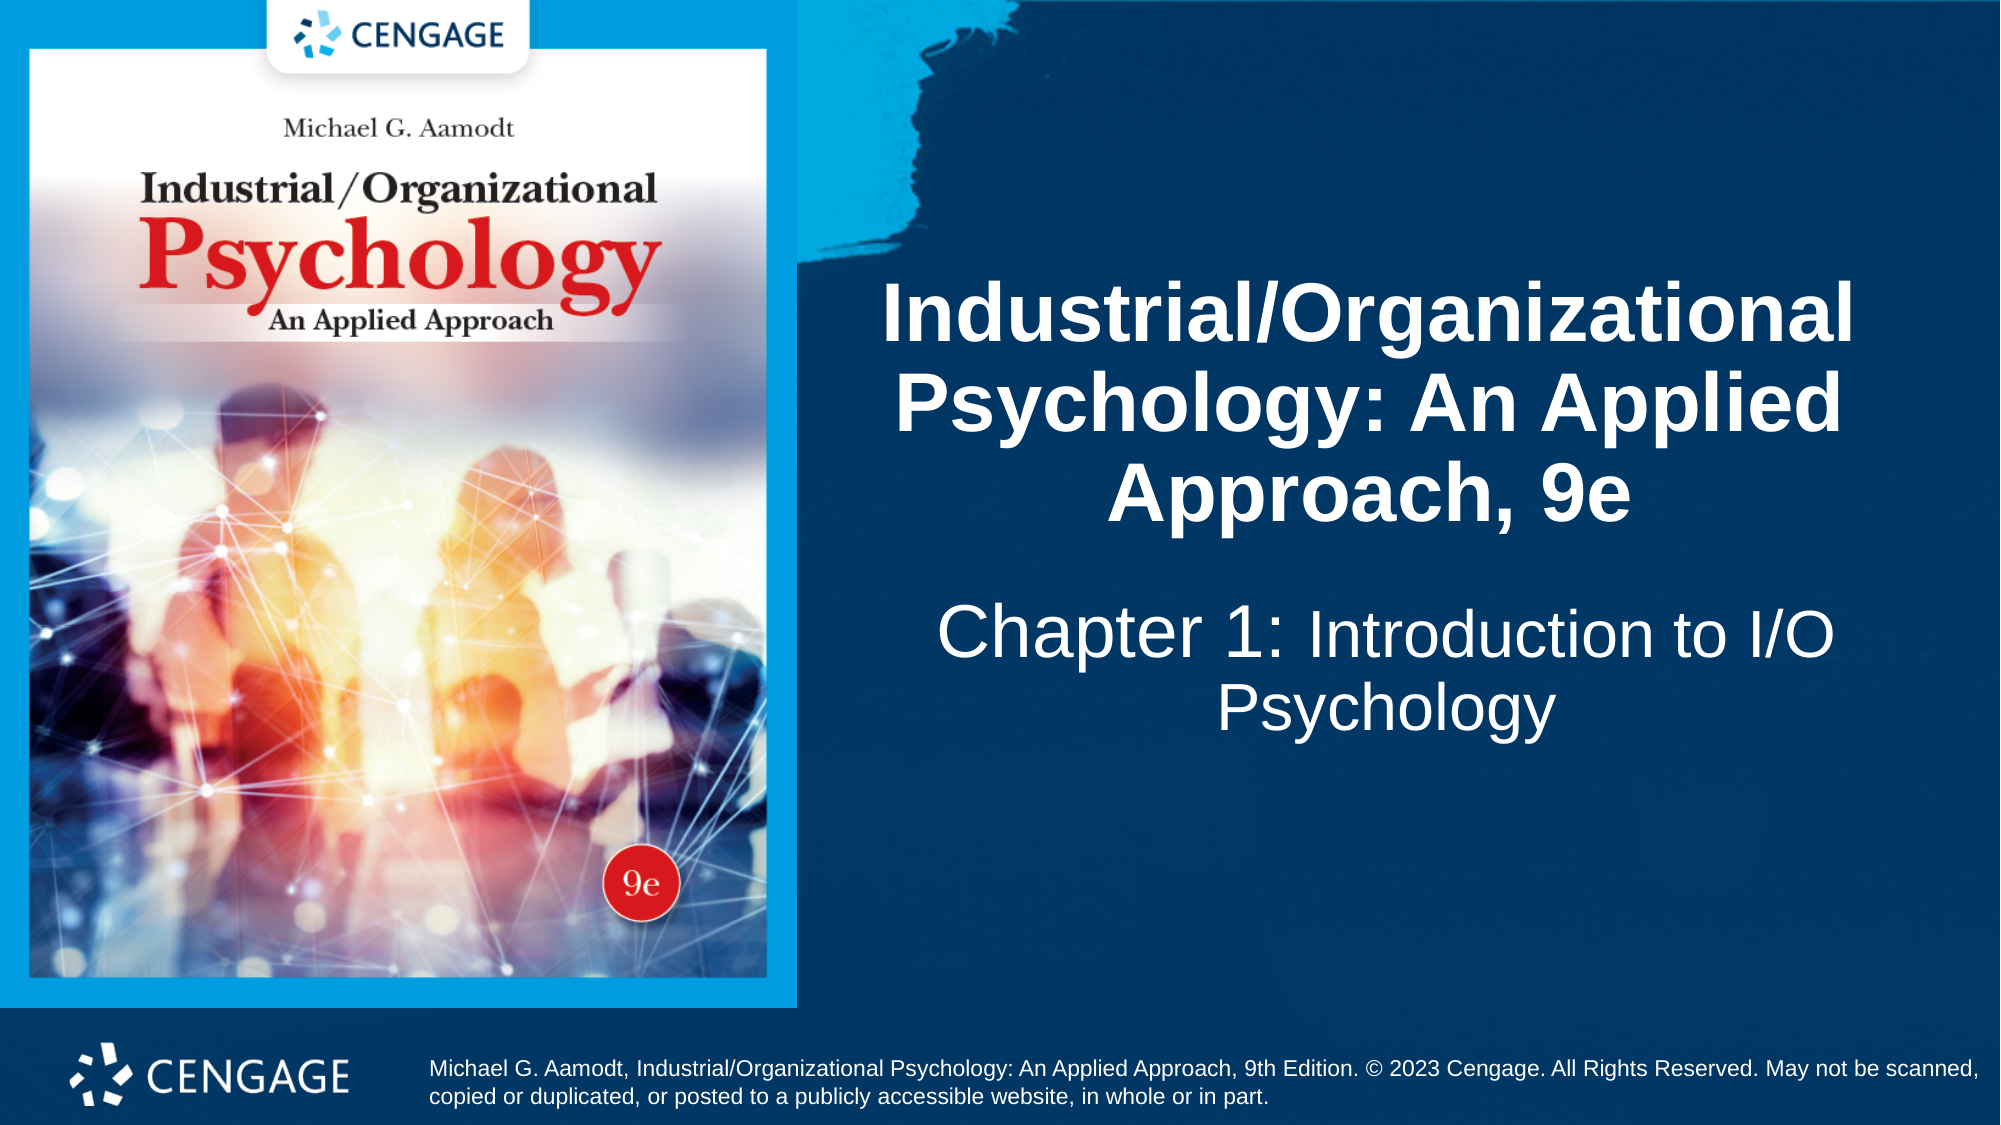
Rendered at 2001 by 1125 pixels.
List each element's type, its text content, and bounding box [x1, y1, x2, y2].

title Industrial/Organizational Psychology: An Applied Approach, 9e [797, 251, 1976, 558]
list Chapter 1: Introduction to I/O Psychology [797, 558, 1977, 779]
list Michael G. Aamodt, Industrial/Organizational Psychology: An Applied Approach, 9th Edition. © 2023 Cengage. All Rights Reserved. May not be scanned, copied or duplicated, or posted to a publicly accessible website, in whole or in part. [429, 1053, 1981, 1114]
picture [0, 2, 2000, 1125]
picture [925, 43, 946, 52]
picture [30, 0, 766, 977]
